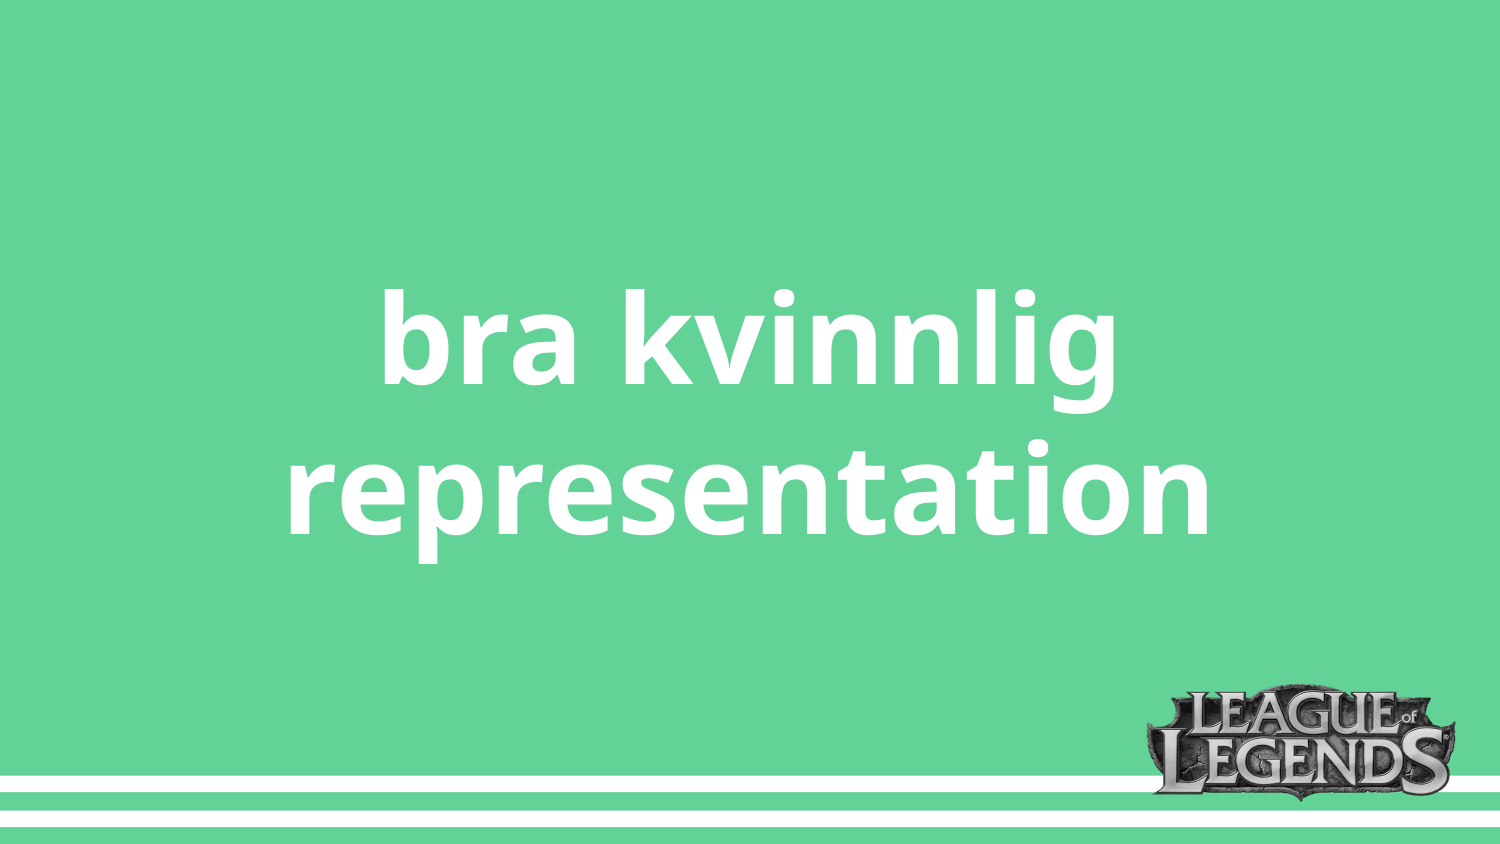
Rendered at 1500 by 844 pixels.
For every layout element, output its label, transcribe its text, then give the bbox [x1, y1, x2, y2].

text_box [0, 775, 1123, 793]
picture [1128, 660, 1475, 820]
text_box [1479, 775, 1500, 793]
text_box [1475, 810, 1500, 828]
text_box [0, 810, 1127, 828]
title bra kvinnlig representation [81, 73, 1419, 745]
